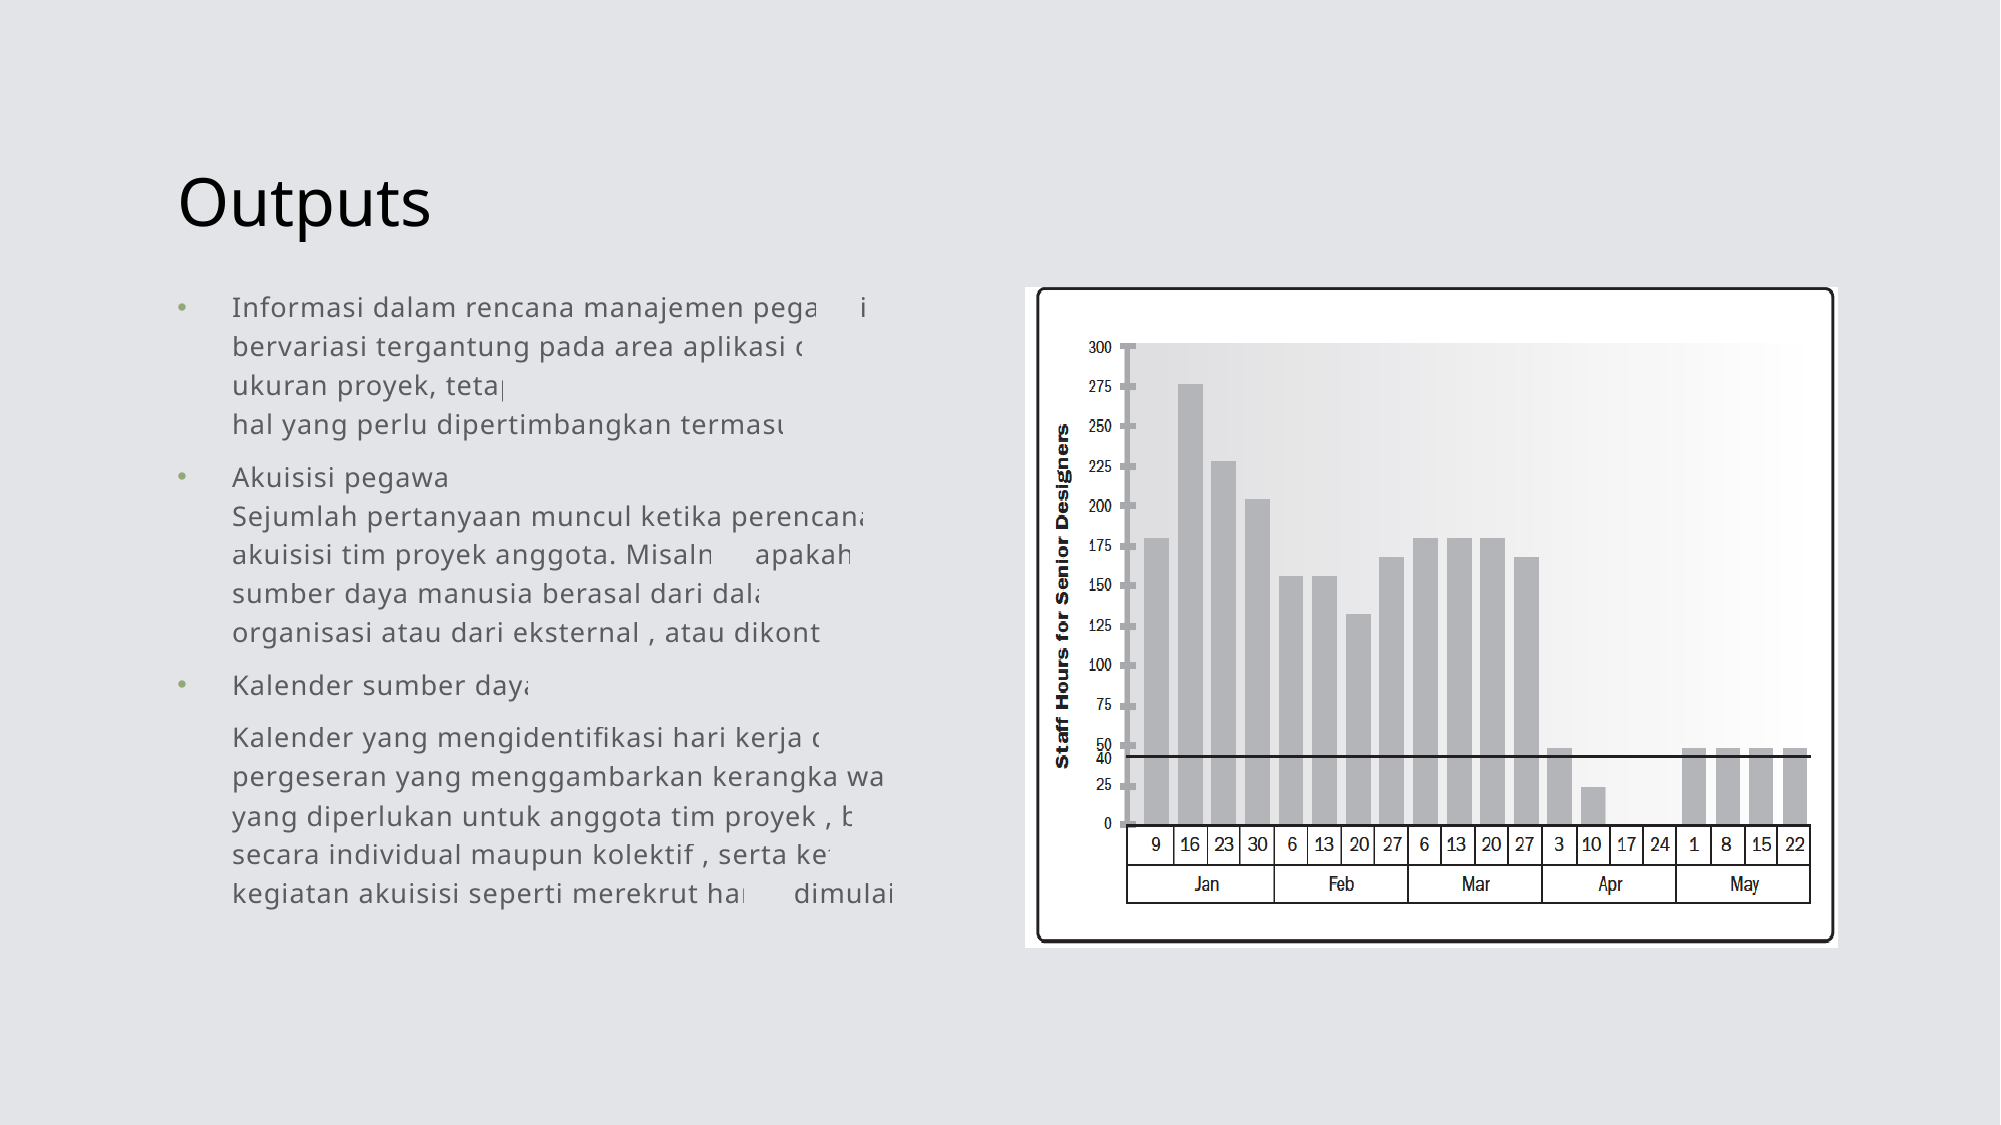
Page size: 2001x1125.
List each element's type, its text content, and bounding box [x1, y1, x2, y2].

title Outputs [162, 64, 1838, 248]
list Informasi dalam rencana manajemen pegawai bervariasi tergantung pada area aplikasi dan ukuran proyek, tetapi hal yang perlu dipertimbangkan termasuk : Akuisisi pegawai. Sejumlah pertanyaan muncul ketika perencanaan akuisisi tim proyek anggota. Misalnya apakah sumber daya manusia berasal dari dalam organisasi atau dari eksternal , atau dikontrak. Kalender sumber daya. Kalender yang mengidentifikasi hari kerja dan pergeseran yang menggambarkan kerangka waktu yang diperlukan untuk anggota tim proyek , baik secara individual maupun kolektif , serta ketika kegiatan akuisisi seperti merekrut harus dimulai [162, 276, 946, 948]
picture [1025, 287, 1838, 949]
